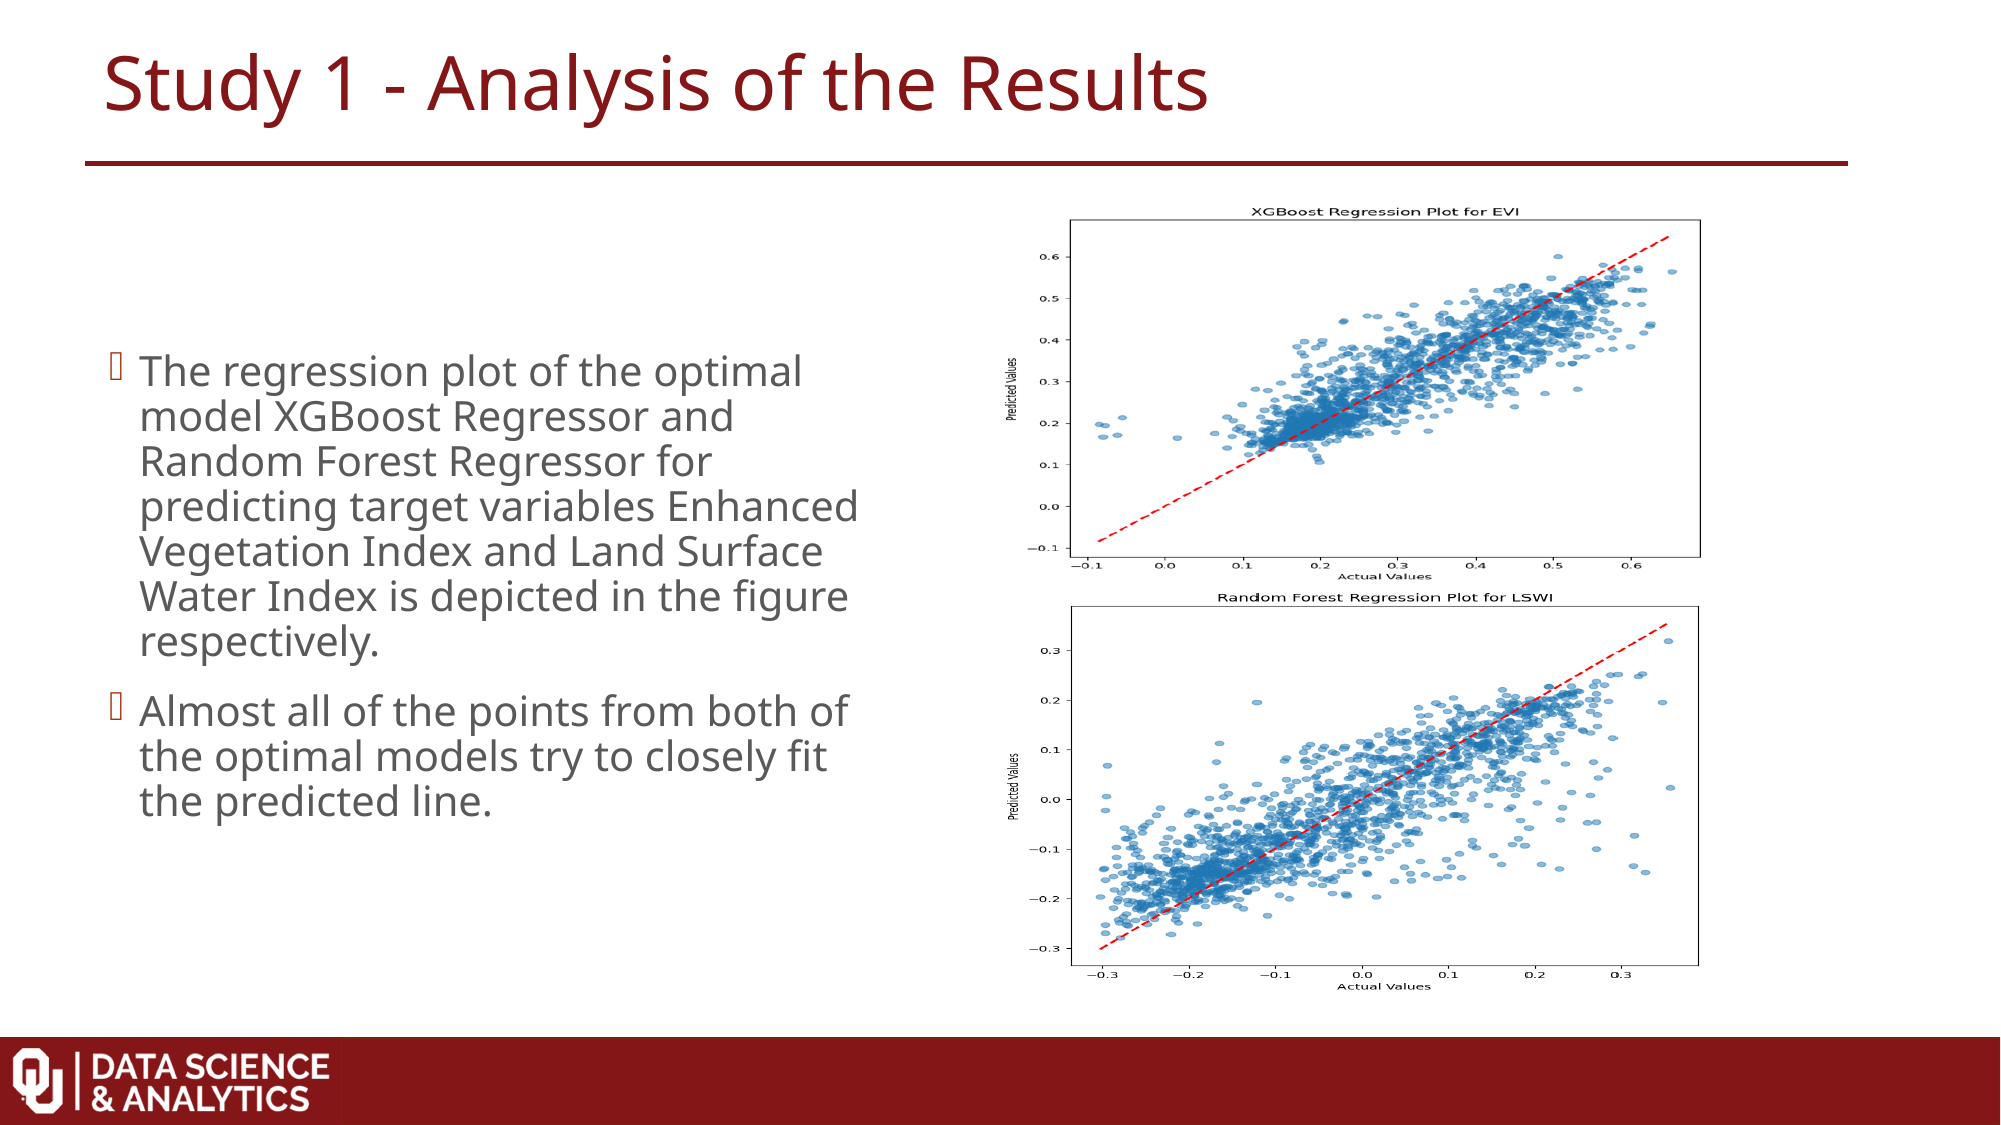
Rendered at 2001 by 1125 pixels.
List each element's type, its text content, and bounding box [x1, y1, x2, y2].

list Study 1 - Analysis of the Results [88, 86, 1845, 193]
list The regression plot of the optimal model XGBoost Regressor and Random Forest Regressor for predicting target variables Enhanced Vegetation Index and Land Surface Water Index is depicted in the figure respectively. Almost all of the points from both of the optimal models try to closely fit the predicted line. [94, 193, 904, 986]
picture [0, 1037, 341, 1125]
picture [987, 190, 1842, 1001]
